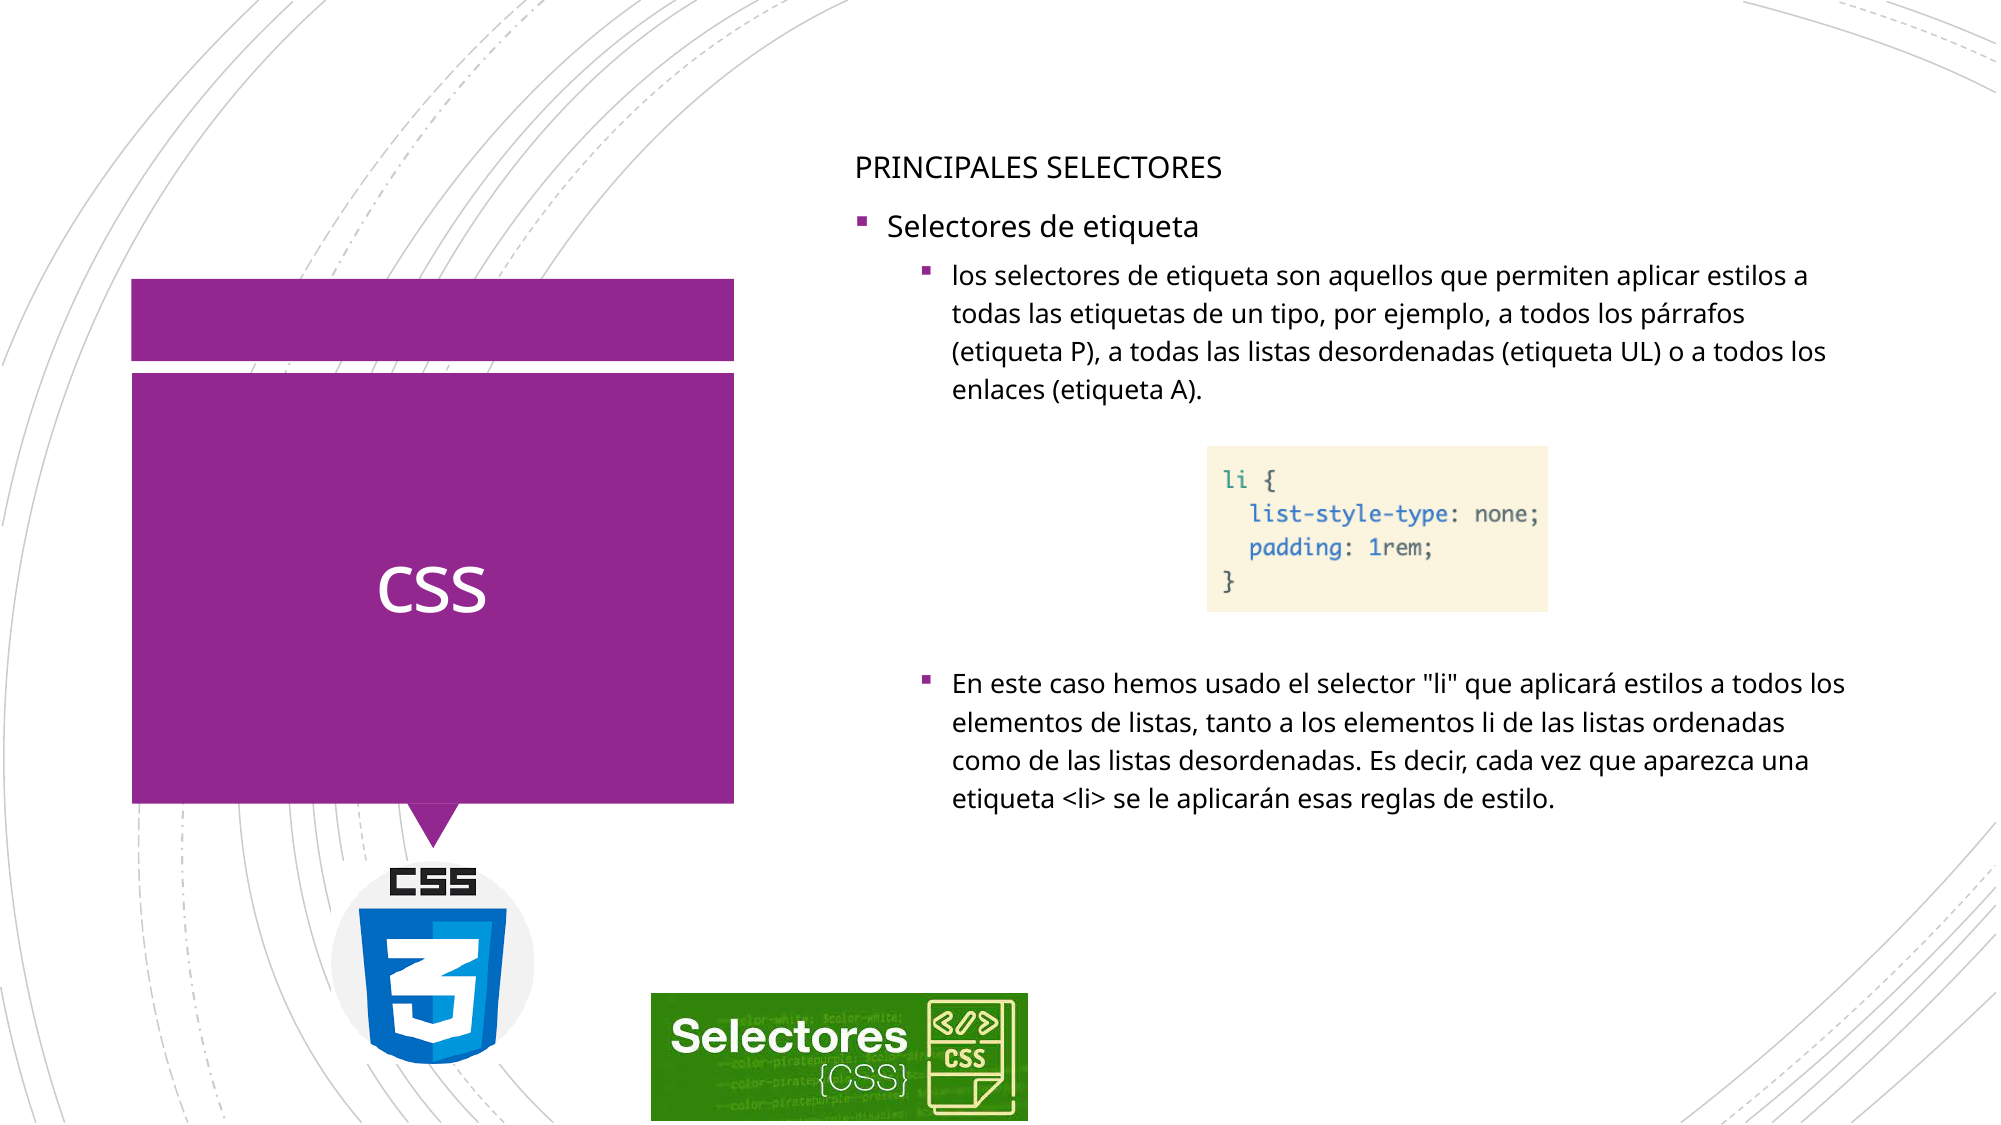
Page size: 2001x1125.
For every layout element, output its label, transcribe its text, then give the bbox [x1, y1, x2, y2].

picture [331, 861, 535, 1065]
list PRINCIPALES SELECTORES Selectores de etiqueta los selectores de etiqueta son aquellos que permiten aplicar estilos a todas las etiquetas de un tipo, por ejemplo, a todos los párrafos (etiqueta P), a todas las listas desordenadas (etiqueta UL) o a todos los enlaces (etiqueta A). En este caso hemos usado el selector "li" que aplicará estilos a todos los elementos de listas, tanto a los elementos li de las listas ordenadas como de las listas desordenadas. Es decir, cada vez que aparezca una etiqueta <li> se le aplicarán esas reglas de estilo. [839, 131, 1871, 862]
picture [1207, 446, 1548, 612]
title css [145, 385, 720, 789]
picture [651, 992, 1028, 1122]
